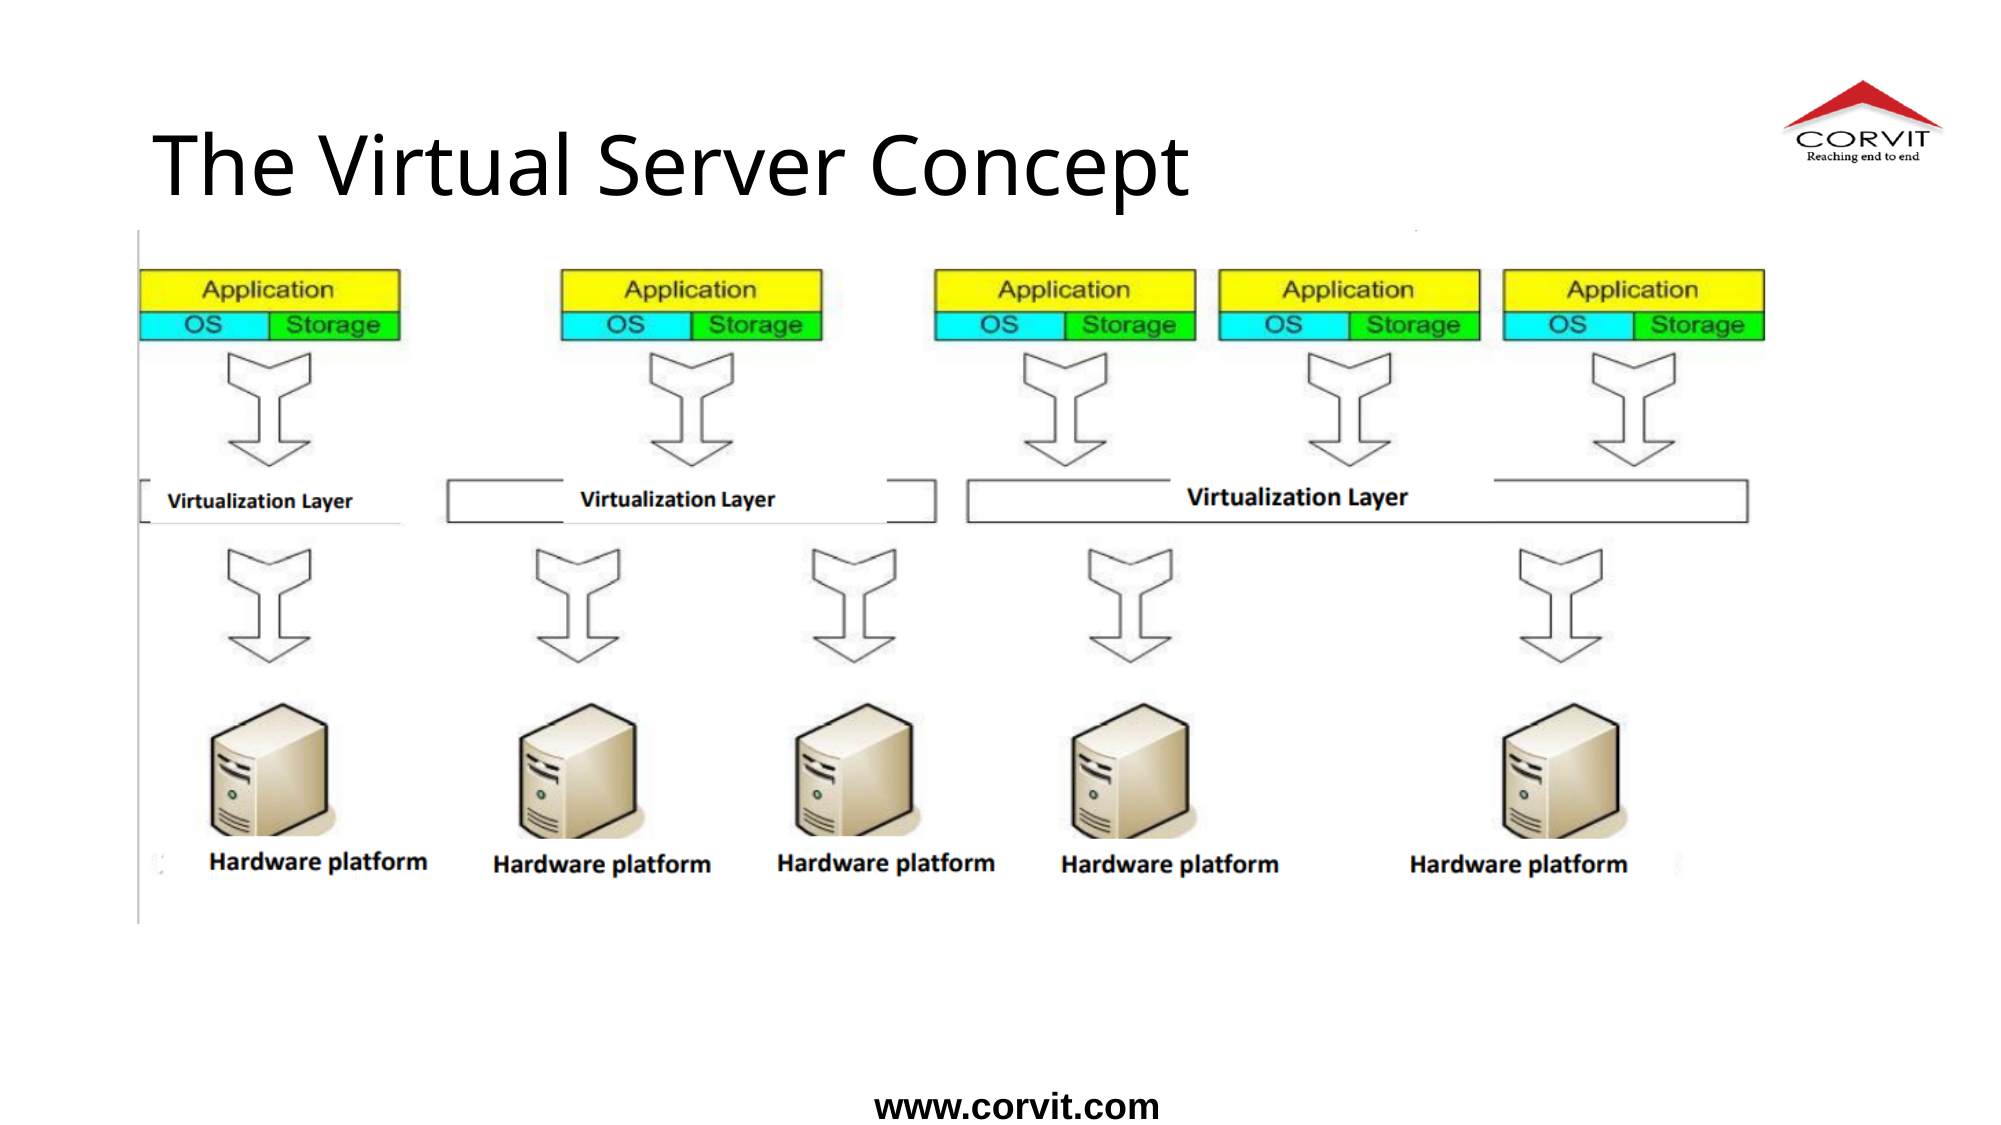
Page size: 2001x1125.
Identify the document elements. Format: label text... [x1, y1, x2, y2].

text_box www.corvit.com [34, 1074, 2000, 1125]
picture [1778, 77, 1947, 167]
title The Virtual Server Concept [137, 59, 1863, 278]
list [137, 230, 1779, 1105]
